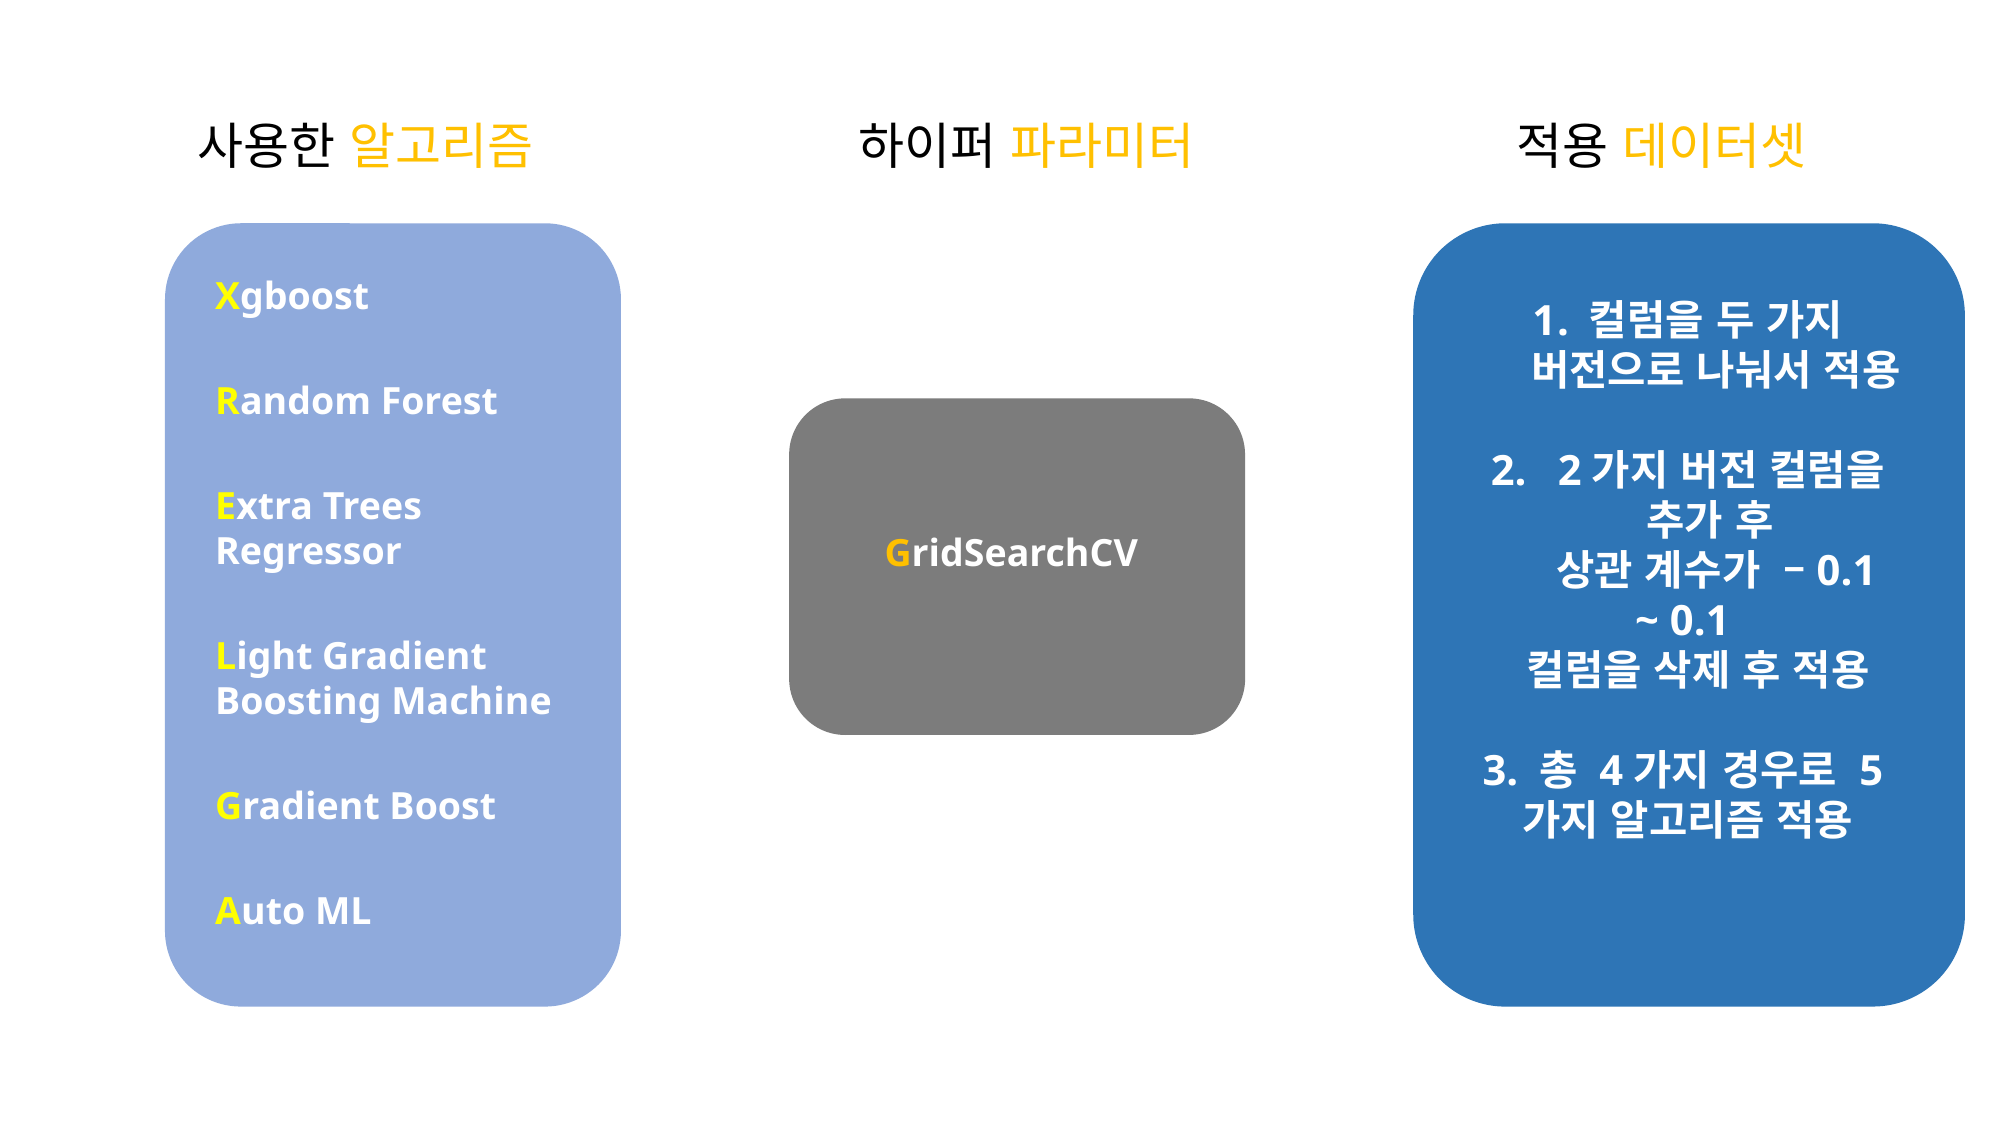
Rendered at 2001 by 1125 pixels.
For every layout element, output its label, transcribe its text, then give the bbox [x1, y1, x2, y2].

text_box [163, 222, 622, 1008]
text_box Xgboost Random Forest Extra Trees Regressor Light Gradient Boosting Machine Gradient Boost Auto ML [200, 264, 586, 985]
text_box 사용한 알고리즘 [148, 107, 598, 183]
text_box 컬럼을 두 가지 버전으로 나눠서 적용 2가지 버전 컬럼을 추가 후 상관 계수가 –0.1 ~ 0.1 컬럼을 삭제 후 적용 3. 총 4가지 경우로 5가지 알고리즘 적용 [1444, 286, 1932, 852]
text_box [1412, 222, 1966, 1008]
text_box GridSearchCV [860, 521, 1197, 582]
text_box [788, 397, 1247, 737]
text_box 하이퍼 파라미터 [789, 107, 1238, 183]
text_box 적용 데이터셋 [1444, 107, 1893, 183]
